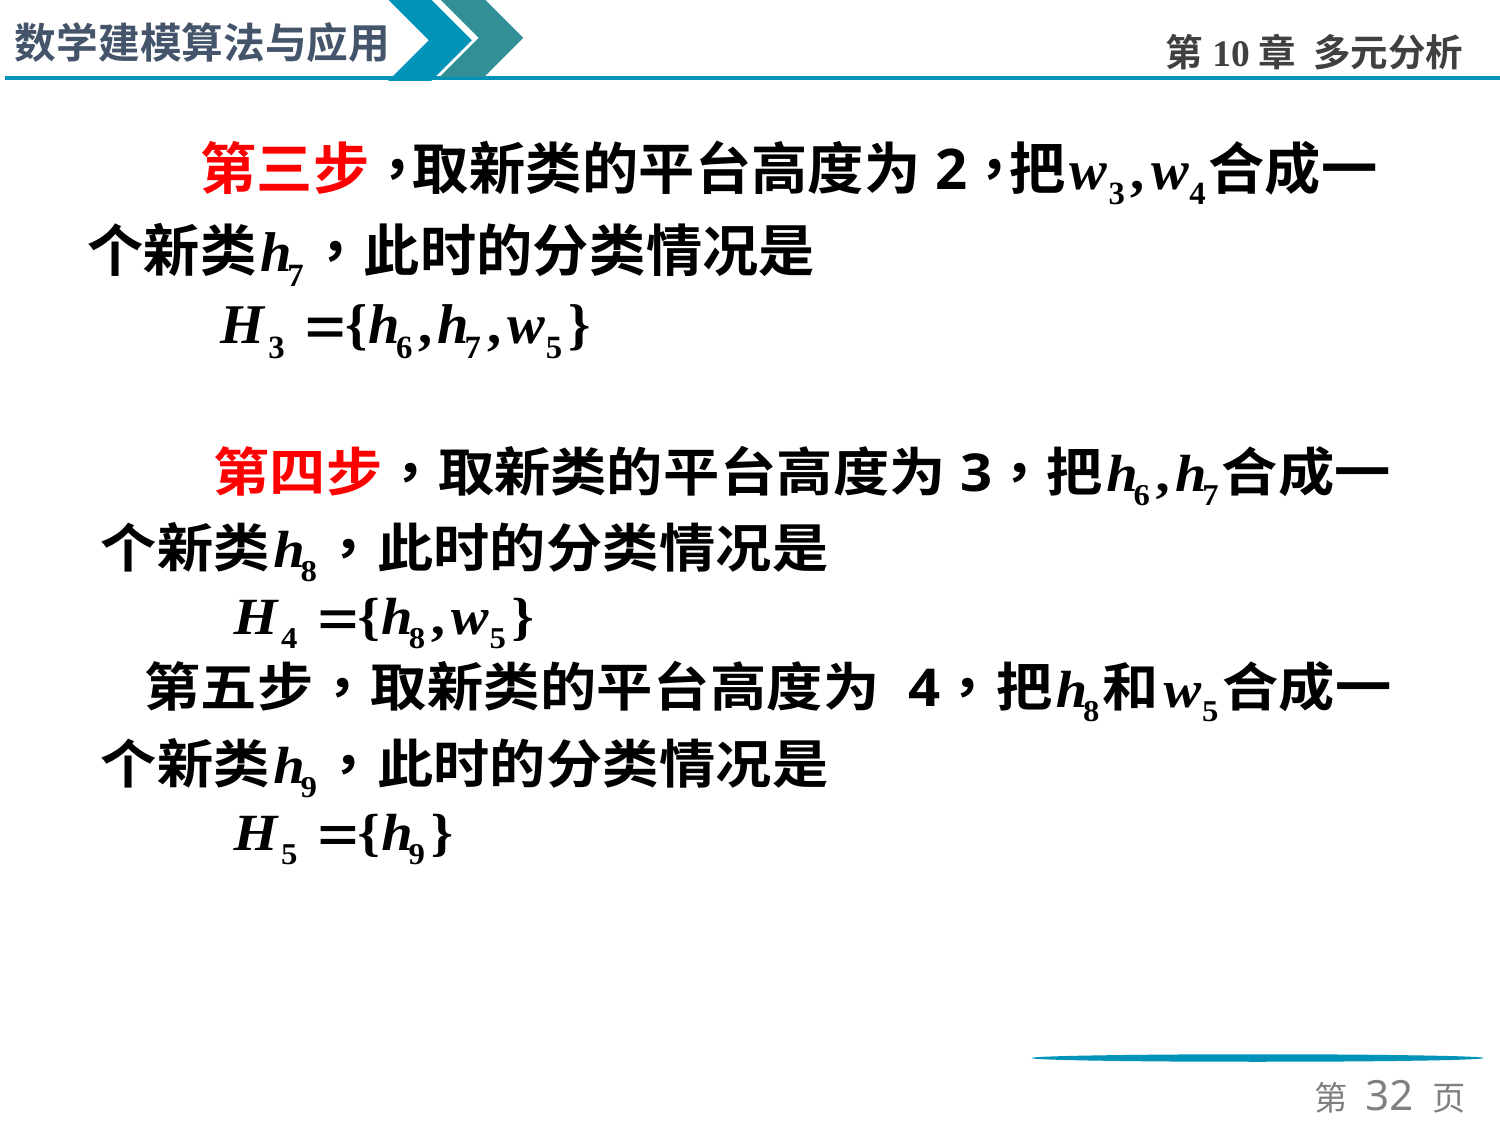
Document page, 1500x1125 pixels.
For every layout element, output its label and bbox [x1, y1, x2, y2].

text_box [87, 131, 1377, 594]
text_box [100, 437, 1391, 899]
